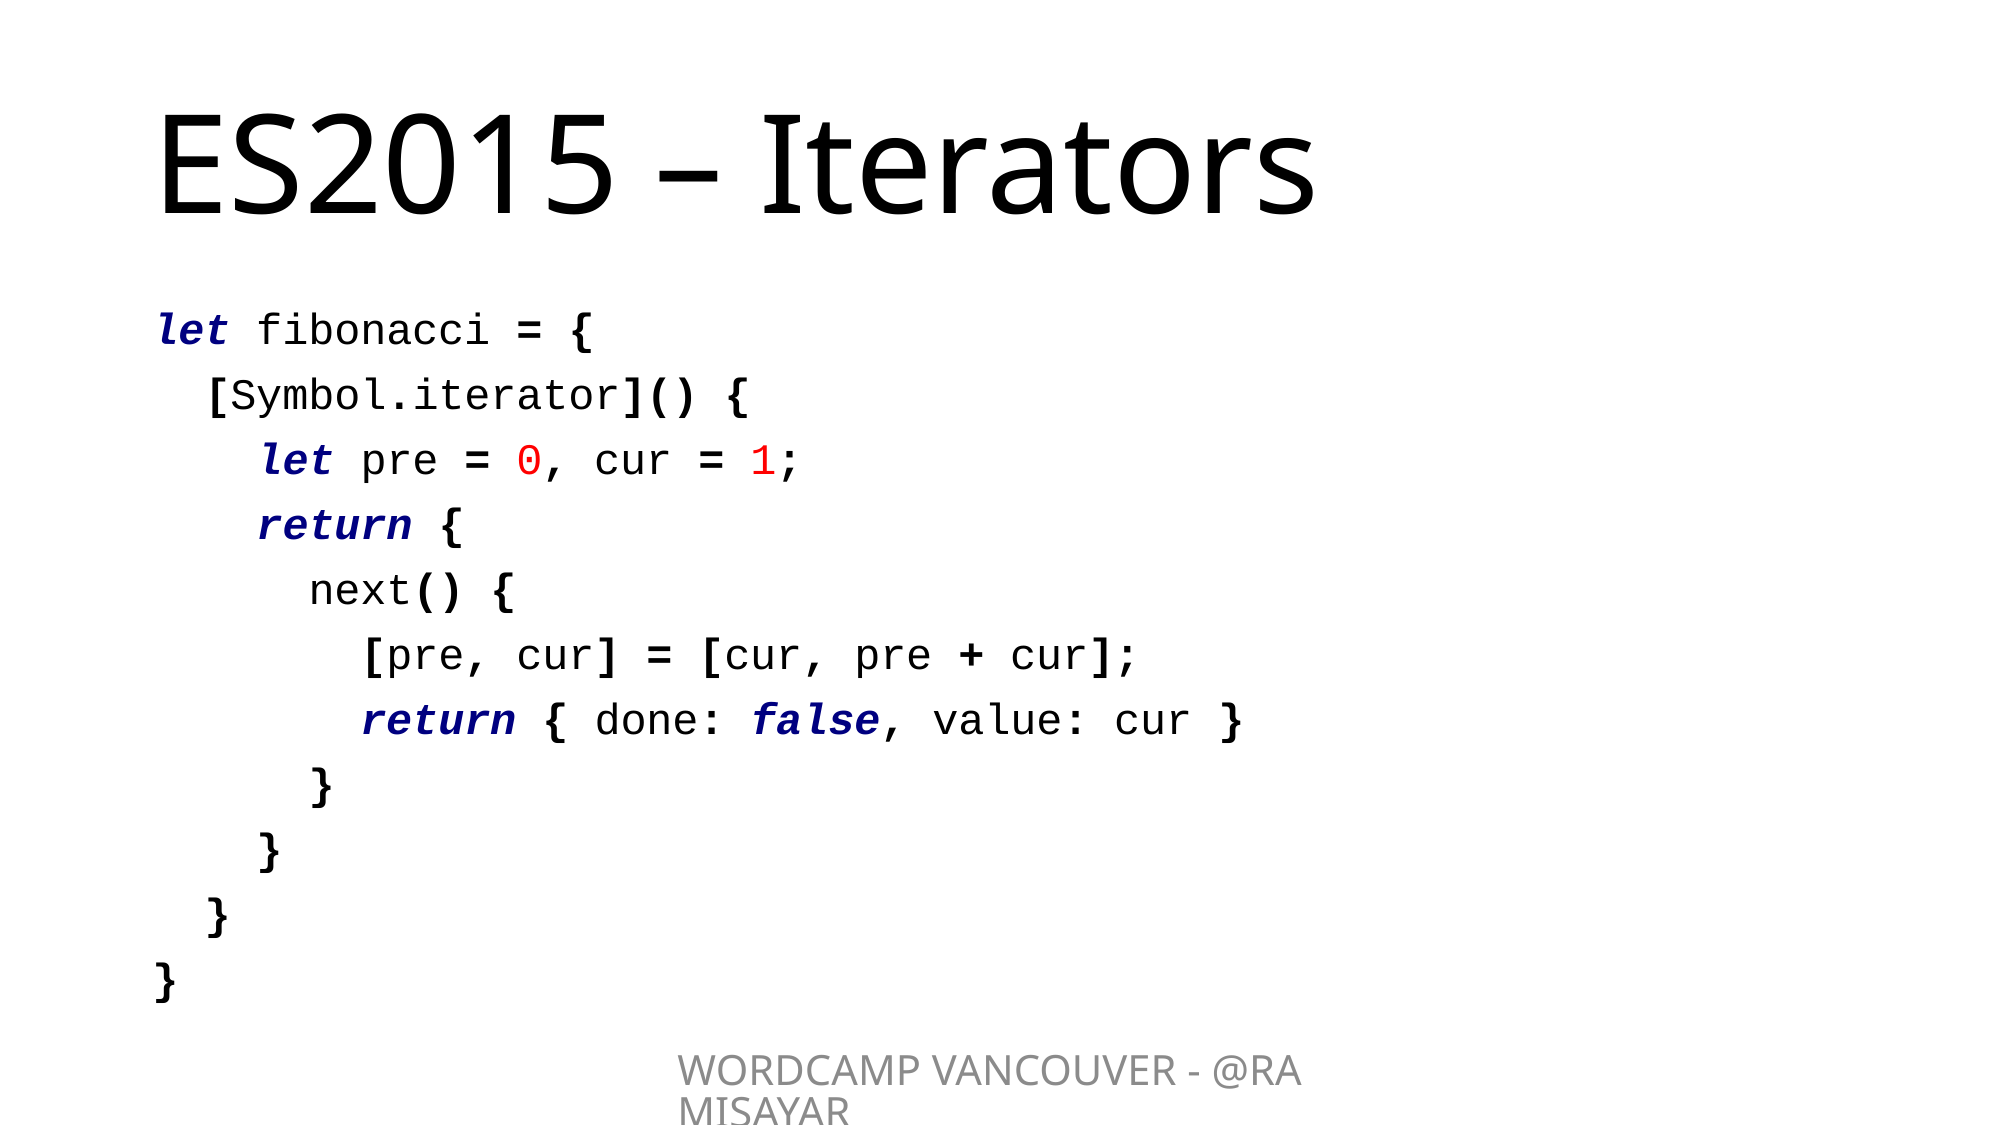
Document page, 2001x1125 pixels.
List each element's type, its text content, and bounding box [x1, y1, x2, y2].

list let fibonacci = { [Symbol.iterator]() { let pre = 0, cur = 1; return { next() { [pre, cur] = [cur, pre + cur]; return { done: false, value: cur } } } } } [137, 299, 1863, 1014]
footer WORDCAMP VANCOUVER - @RAMISAYAR [662, 1042, 1338, 1103]
title ES2015 – Iterators [137, 59, 1863, 278]
